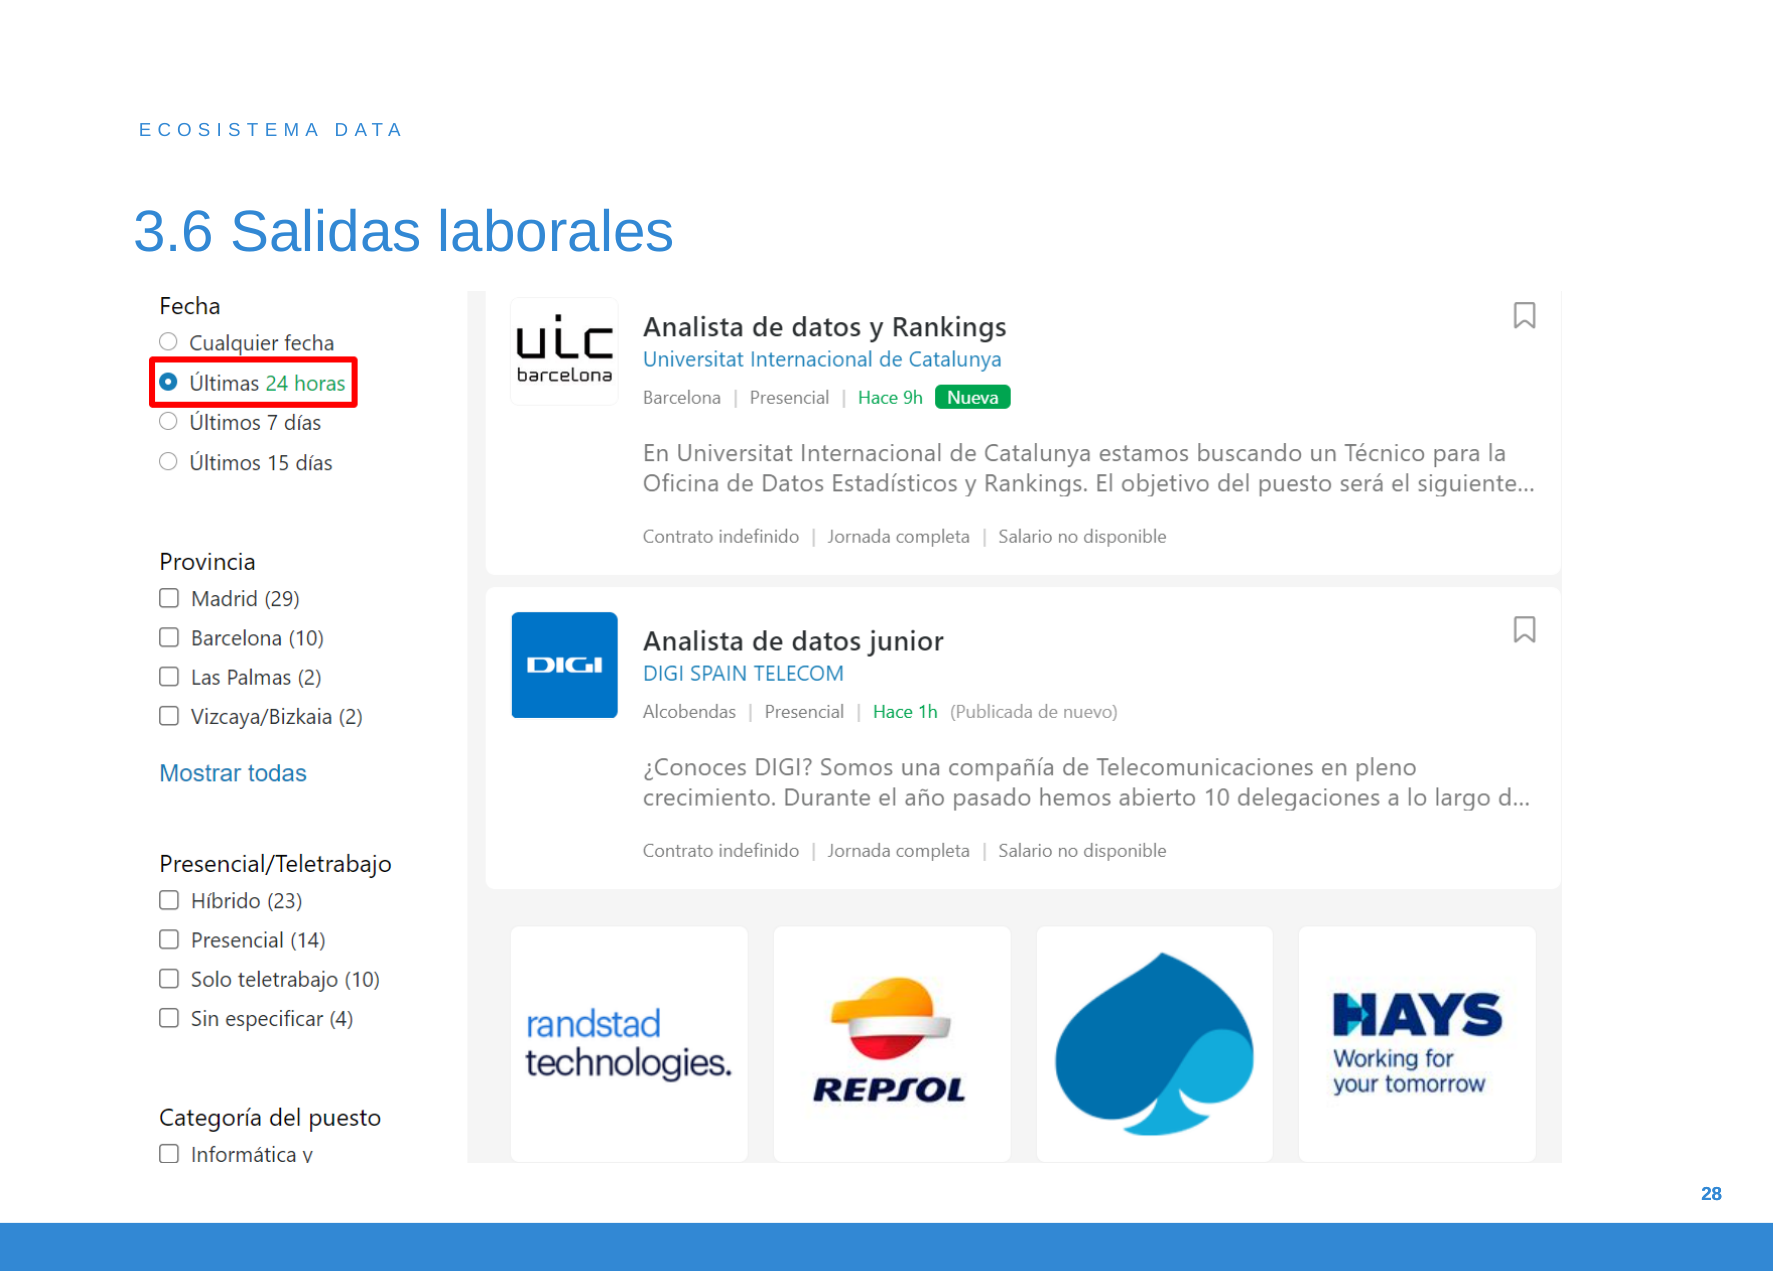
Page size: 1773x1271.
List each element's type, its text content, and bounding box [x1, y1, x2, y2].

title 3.6 Salidas laborales [118, 185, 1099, 257]
list ECOSISTEMA DATA [123, 109, 899, 156]
picture [148, 290, 1562, 1164]
text_box 28 [1686, 1162, 1756, 1223]
